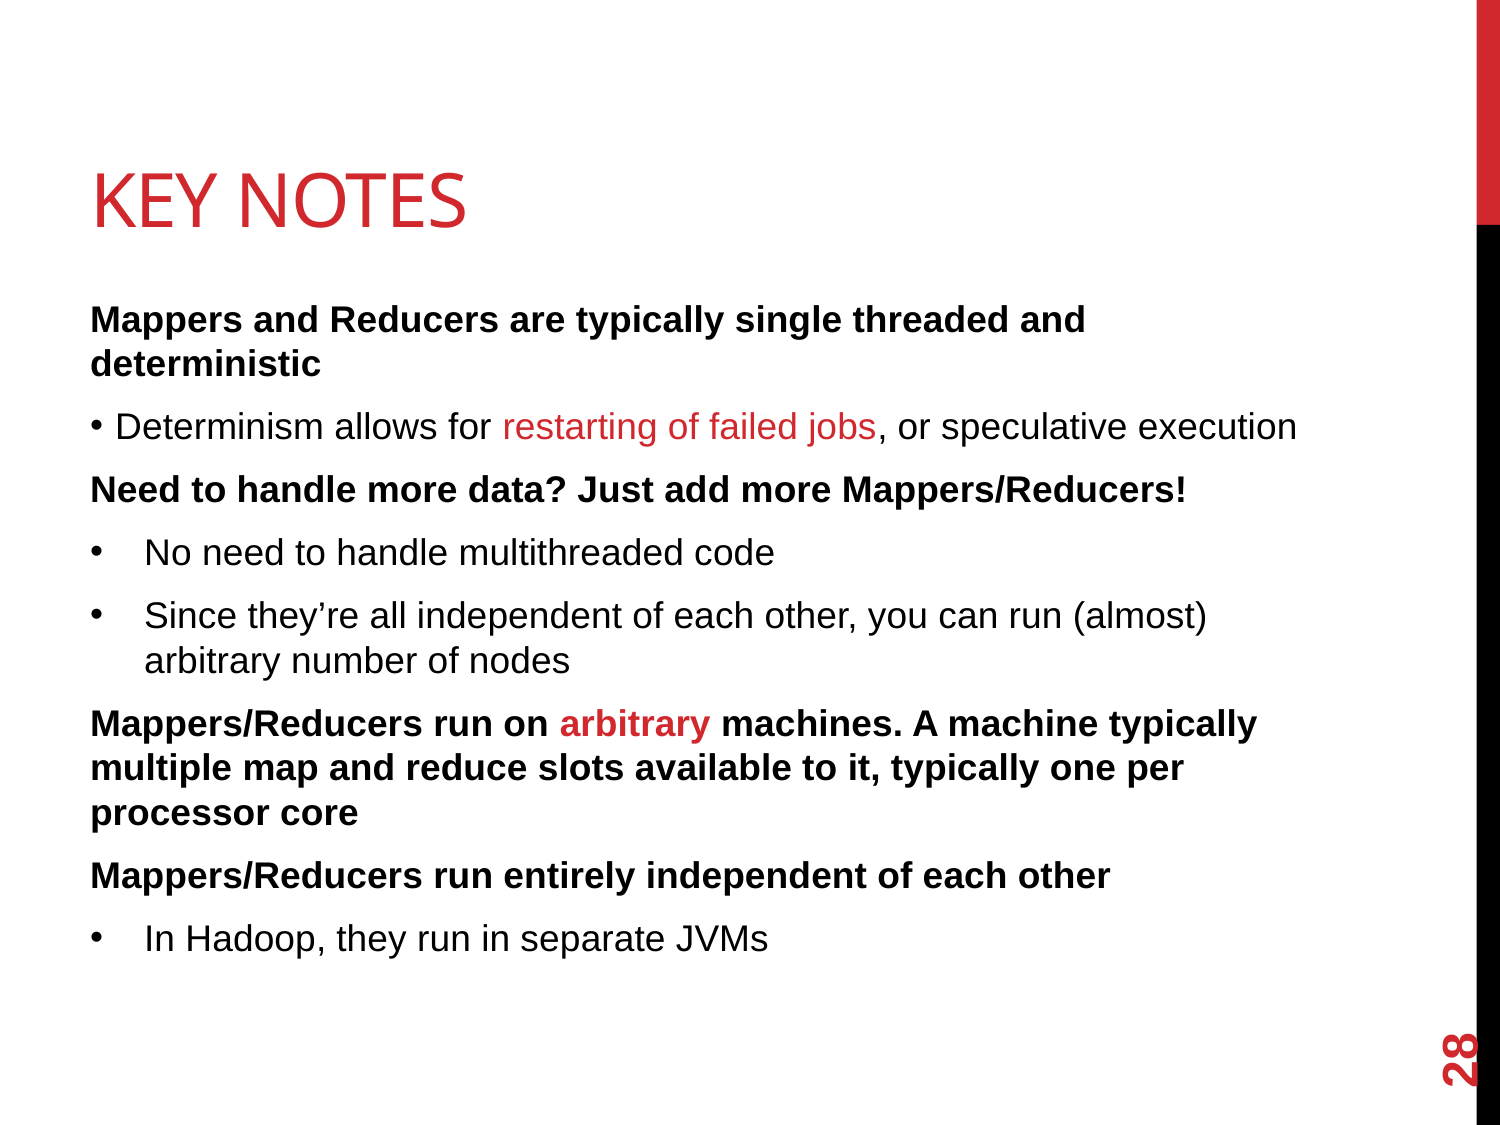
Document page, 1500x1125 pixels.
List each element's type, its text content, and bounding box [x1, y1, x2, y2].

slide_number 28 [1427, 887, 1488, 1104]
title Key Notes [75, 25, 1025, 250]
list Mappers and Reducers are typically single threaded and deterministic Determinism allows for restarting of failed jobs, or speculative execution Need to handle more data? Just add more Mappers/Reducers! No need to handle multithreaded code Since they’re all independent of each other, you can run (almost) arbitrary number of nodes Mappers/Reducers run on arbitrary machines. A machine typically multiple map and reduce slots available to it, typically one per processor core Mappers/Reducers run entirely independent of each other In Hadoop, they run in separate JVMs [75, 287, 1325, 1005]
